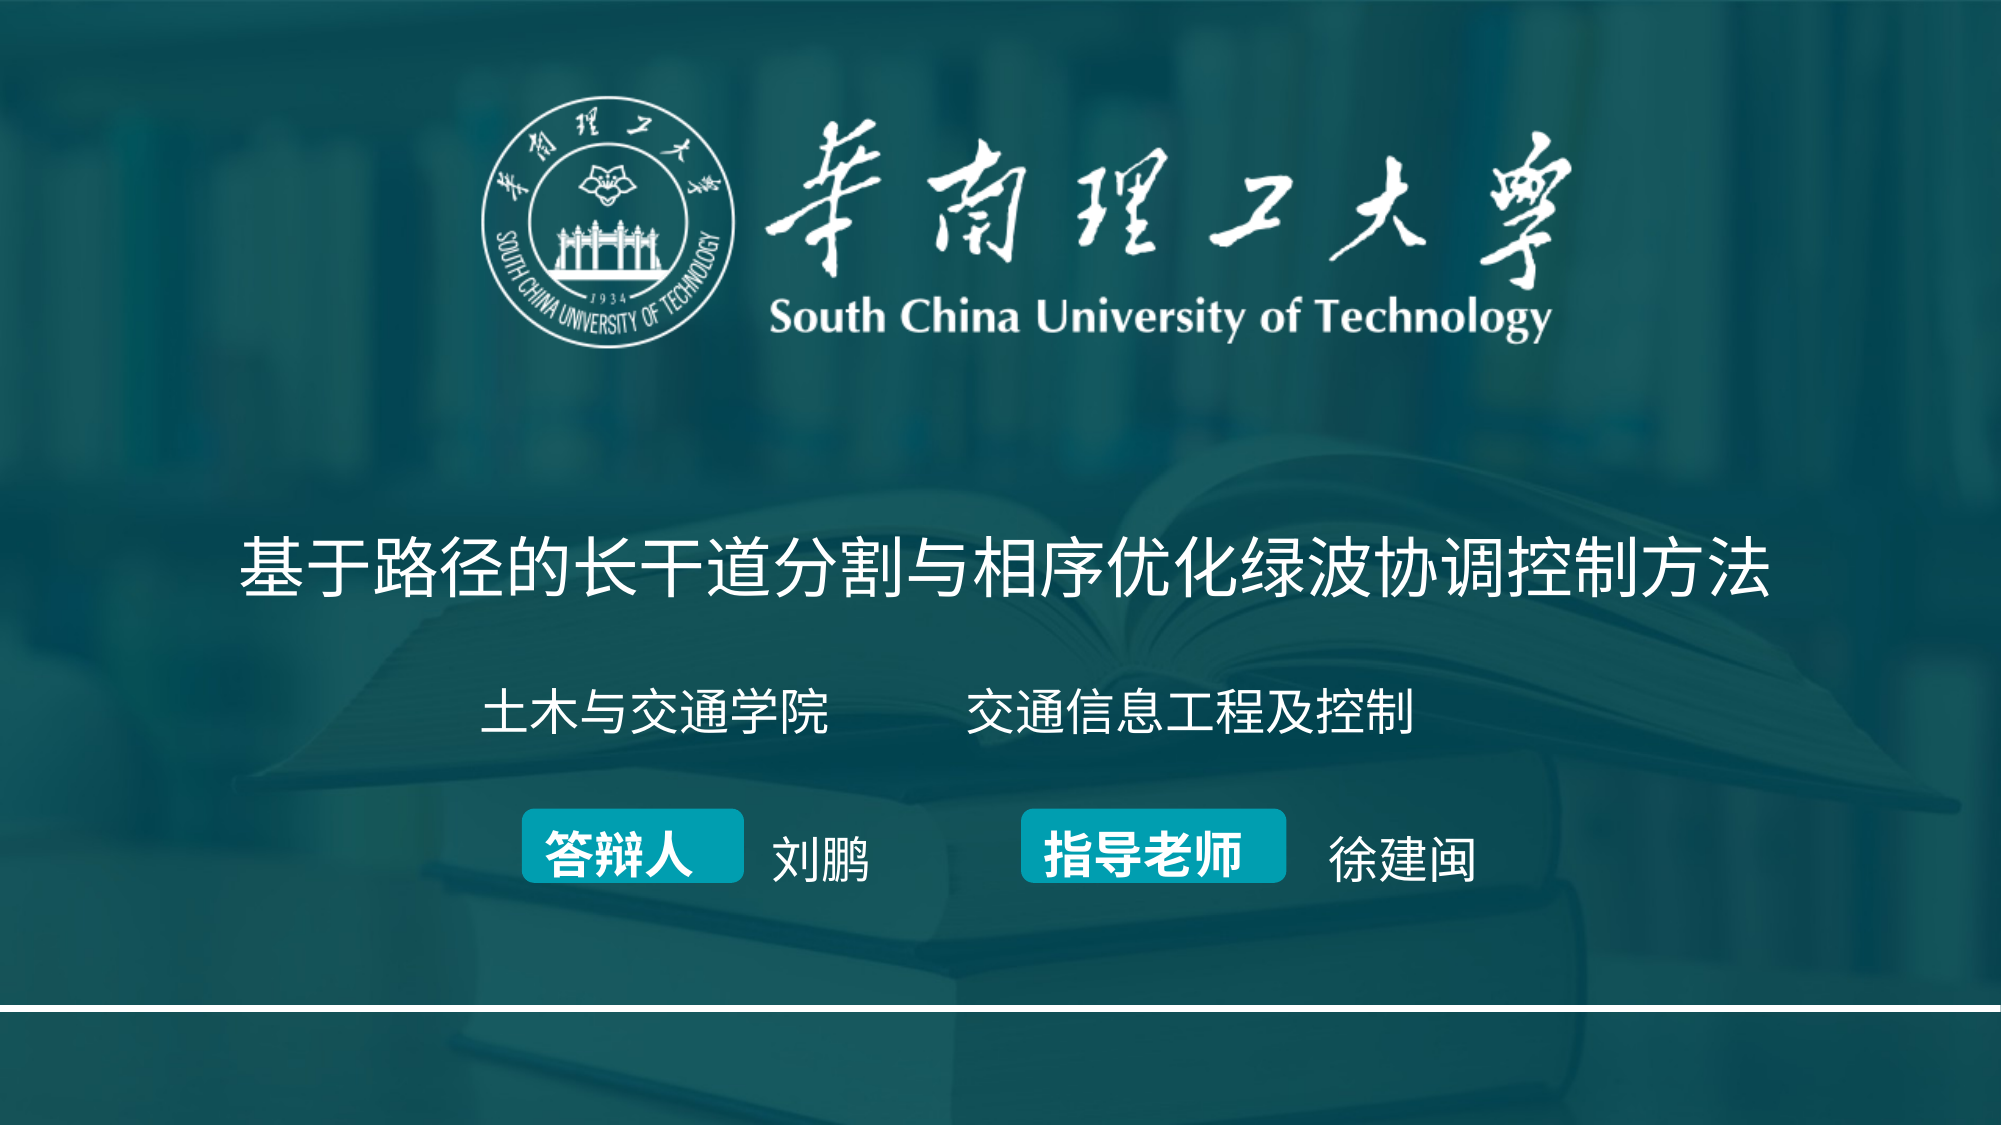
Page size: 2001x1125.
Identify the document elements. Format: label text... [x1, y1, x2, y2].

picture [0, 0, 2001, 1005]
text_box [1021, 809, 1028, 882]
text_box 刘鹏 [756, 791, 1001, 897]
text_box 基于路径的长干道分割与相序优化绿波协调控制方法 [126, 498, 1887, 634]
text_box [0, 1005, 2001, 1012]
text_box 徐建闽 [1313, 791, 1534, 897]
text_box [521, 809, 529, 882]
text_box 交通信息工程及控制 [950, 643, 1673, 749]
text_box 指导老师 [1028, 785, 1277, 891]
picture [0, 1012, 2001, 1125]
text_box [1277, 808, 1287, 883]
text_box 答辩人 [529, 785, 744, 891]
text_box 土木与交通学院 [464, 643, 936, 749]
